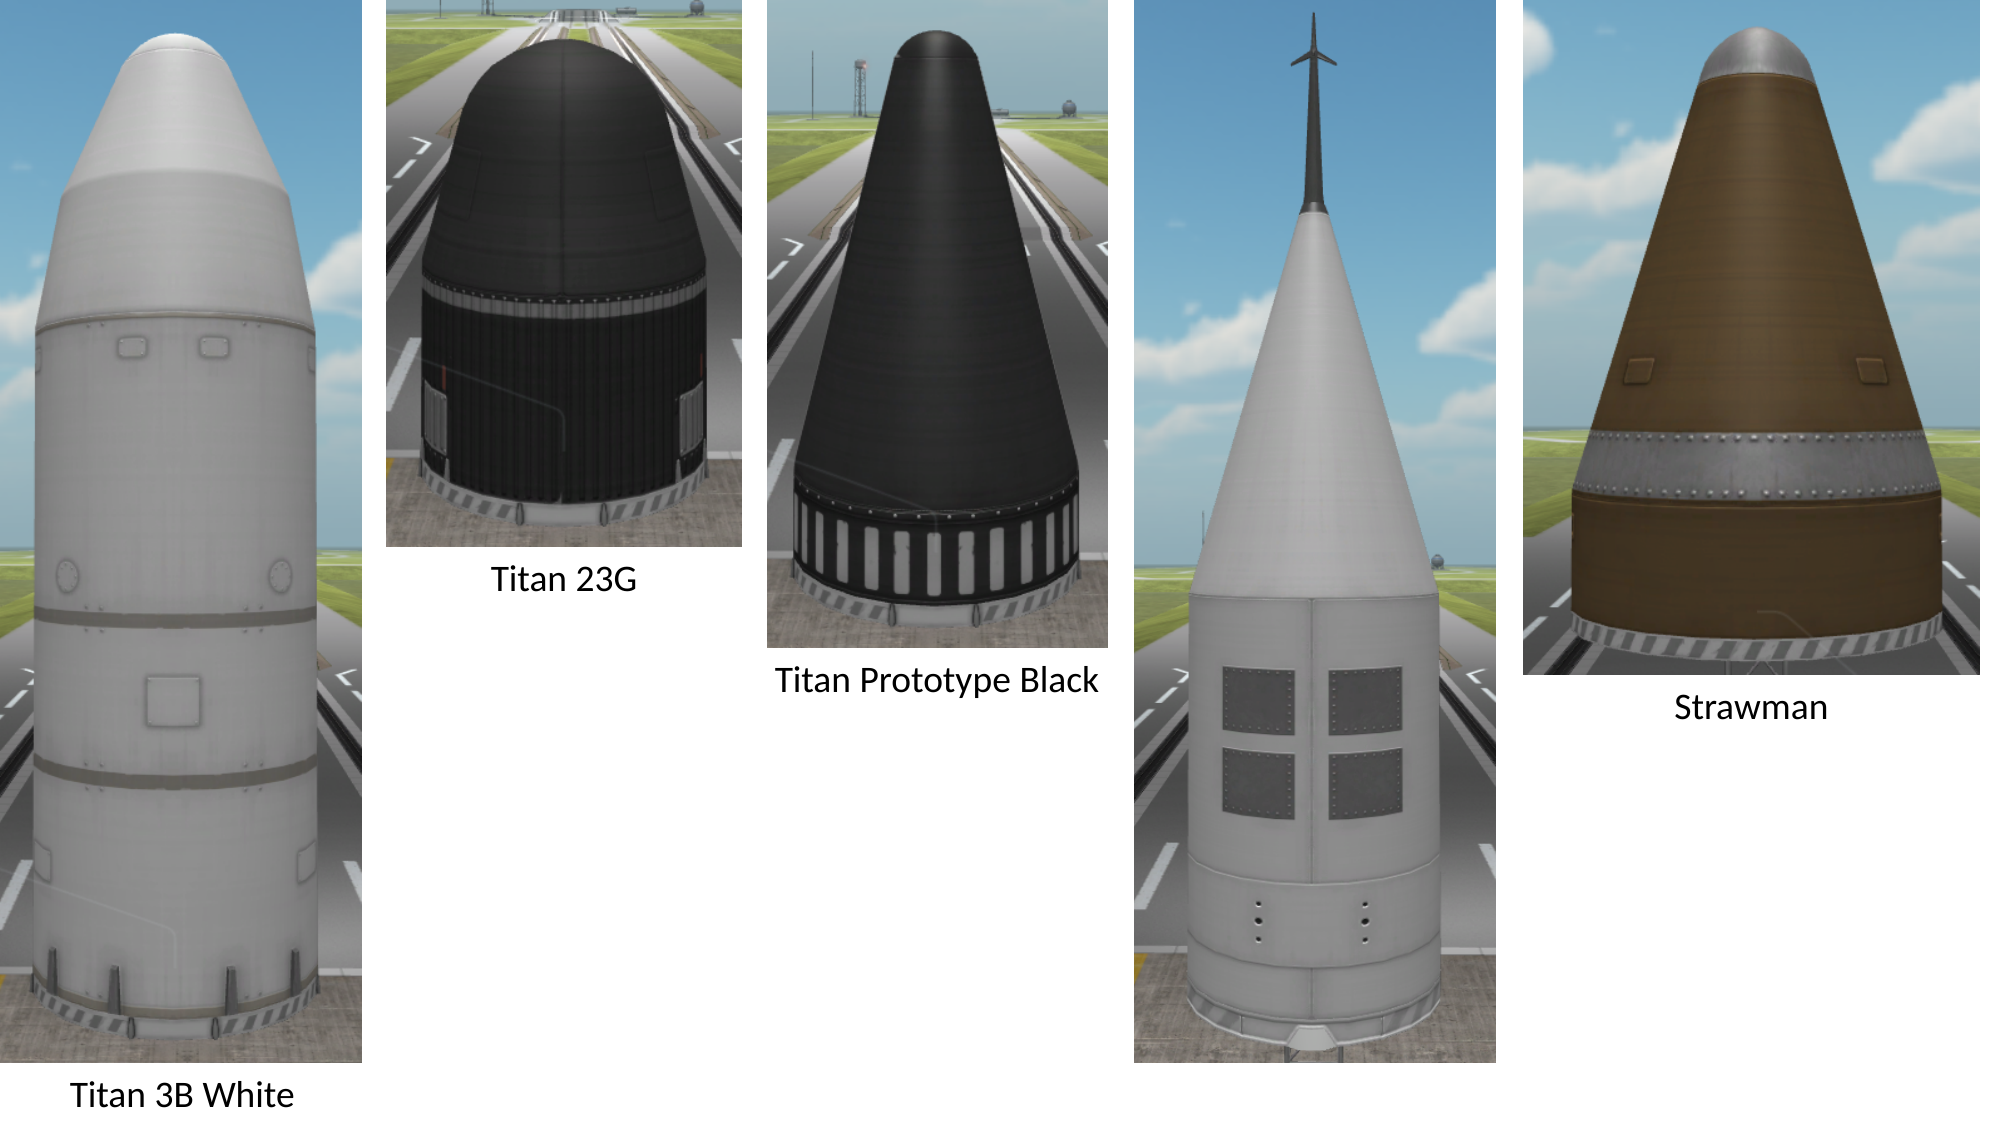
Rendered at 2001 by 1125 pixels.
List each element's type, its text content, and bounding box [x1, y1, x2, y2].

text_box Titan 23G [385, 546, 743, 606]
picture [1134, 0, 1496, 1063]
picture [1523, 0, 1980, 676]
picture [767, 0, 1108, 648]
picture [0, 0, 362, 1063]
picture [386, 0, 742, 547]
text_box Titan 3B White [3, 1063, 362, 1123]
text_box Strawman [1572, 676, 1931, 735]
text_box Titan Prototype Black [758, 647, 1116, 708]
